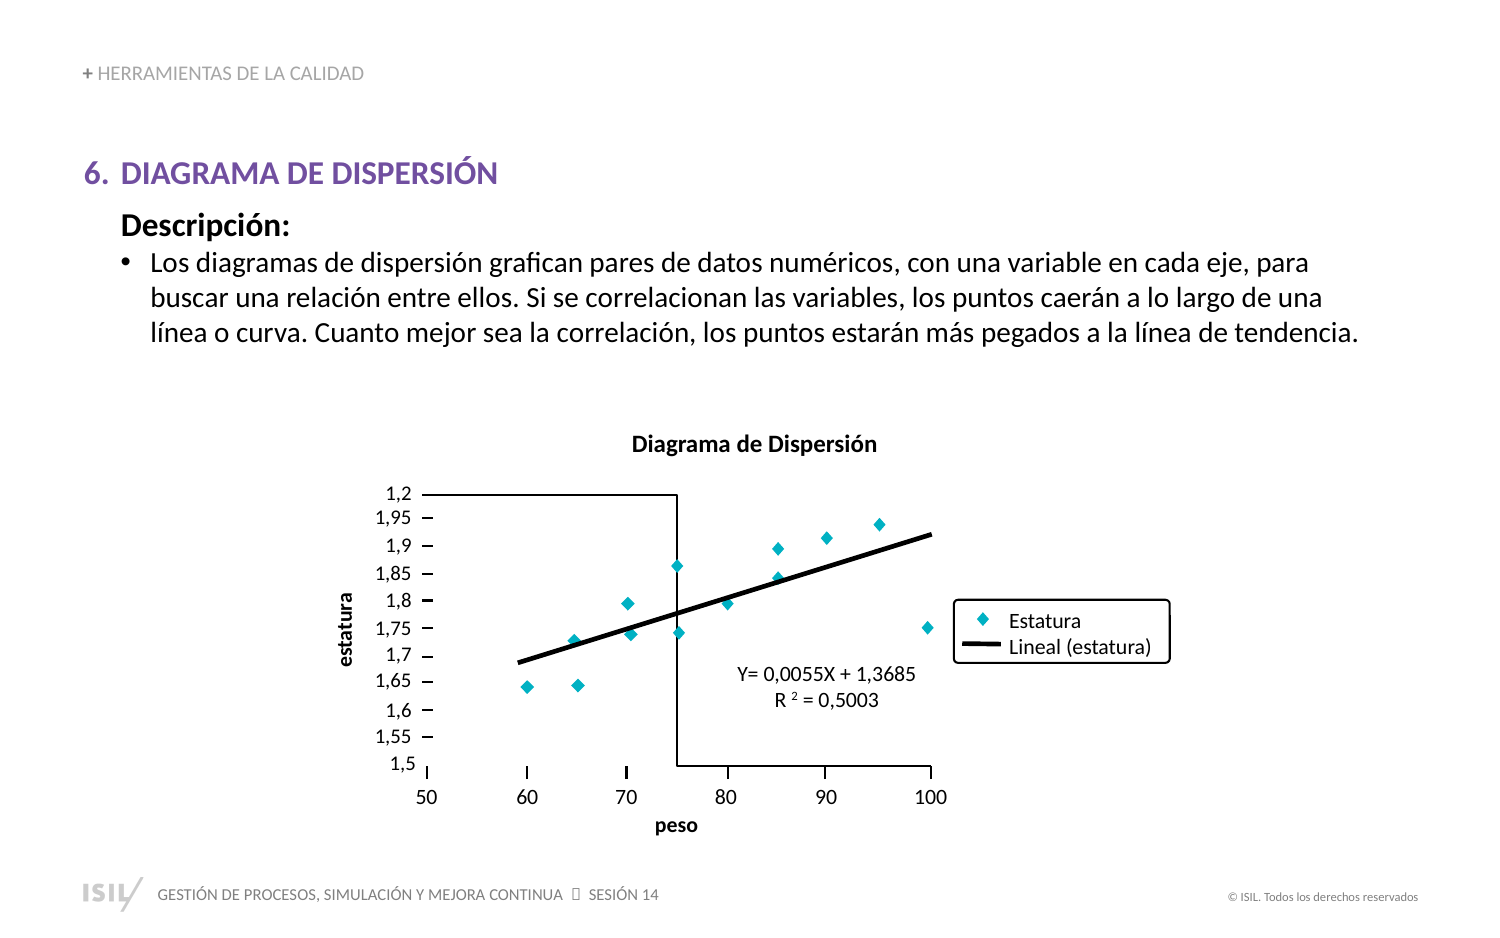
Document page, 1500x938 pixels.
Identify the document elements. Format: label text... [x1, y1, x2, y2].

text_box DIAGRAMA DE DISPERSIÓN Descripción: Los diagramas de dispersión grafican pares de datos numéricos, con una variable en cada eje, para buscar una relación entre ellos. Si se correlacionan las variables, los puntos caerán a lo largo de una línea o curva. Cuanto mejor sea la correlación, los puntos estarán más pegados a la línea de tendencia. [84, 151, 1368, 357]
text_box + HERRAMIENTAS DE LA CALIDAD [82, 62, 482, 85]
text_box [334, 431, 1169, 836]
